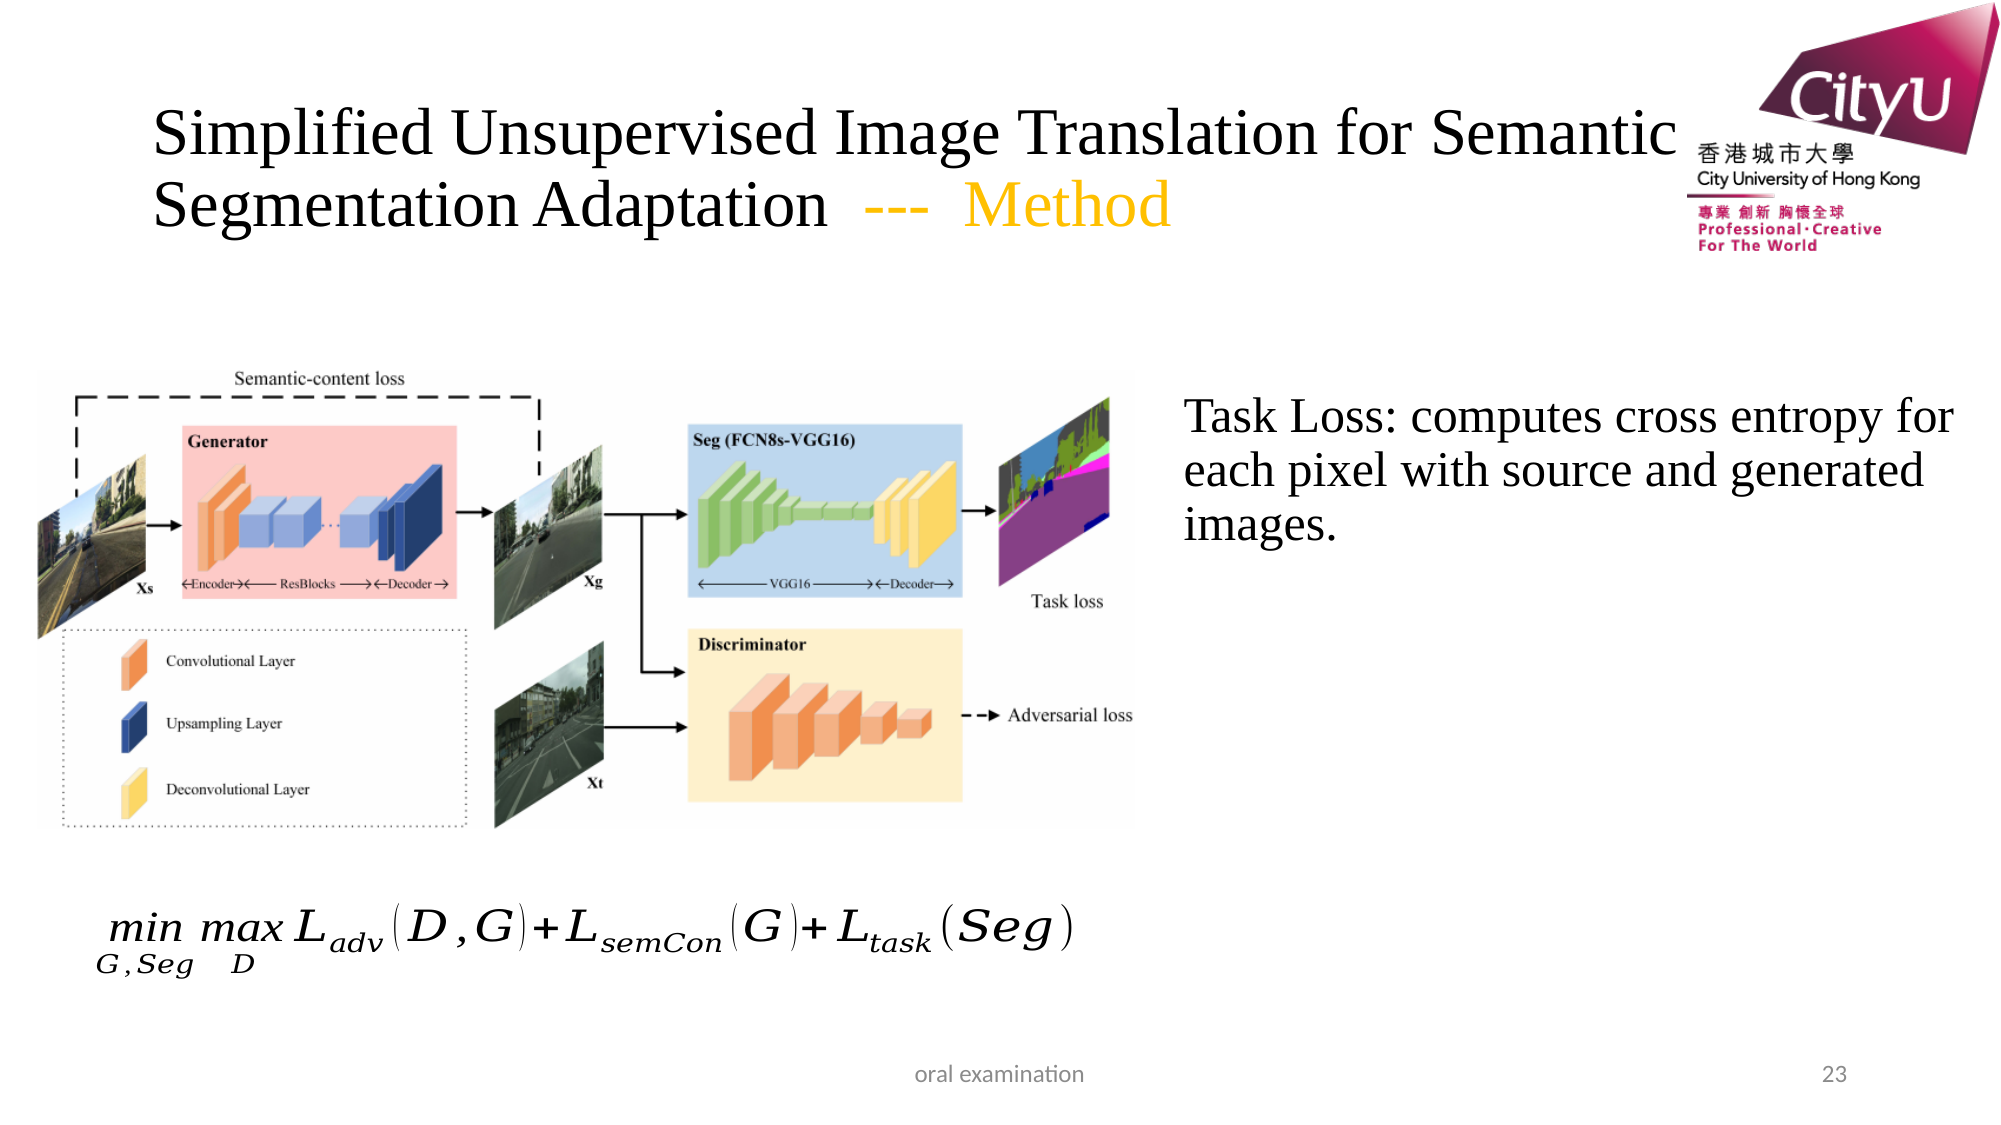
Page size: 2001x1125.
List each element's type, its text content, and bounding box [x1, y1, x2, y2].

slide_number 23 [1412, 1042, 1863, 1103]
picture [27, 366, 1143, 838]
picture [1687, 1, 2000, 252]
footer oral examination [662, 1042, 1338, 1103]
title Simplified Unsupervised Image Translation for Semantic Segmentation Adaptation --- Method [137, 59, 1863, 278]
